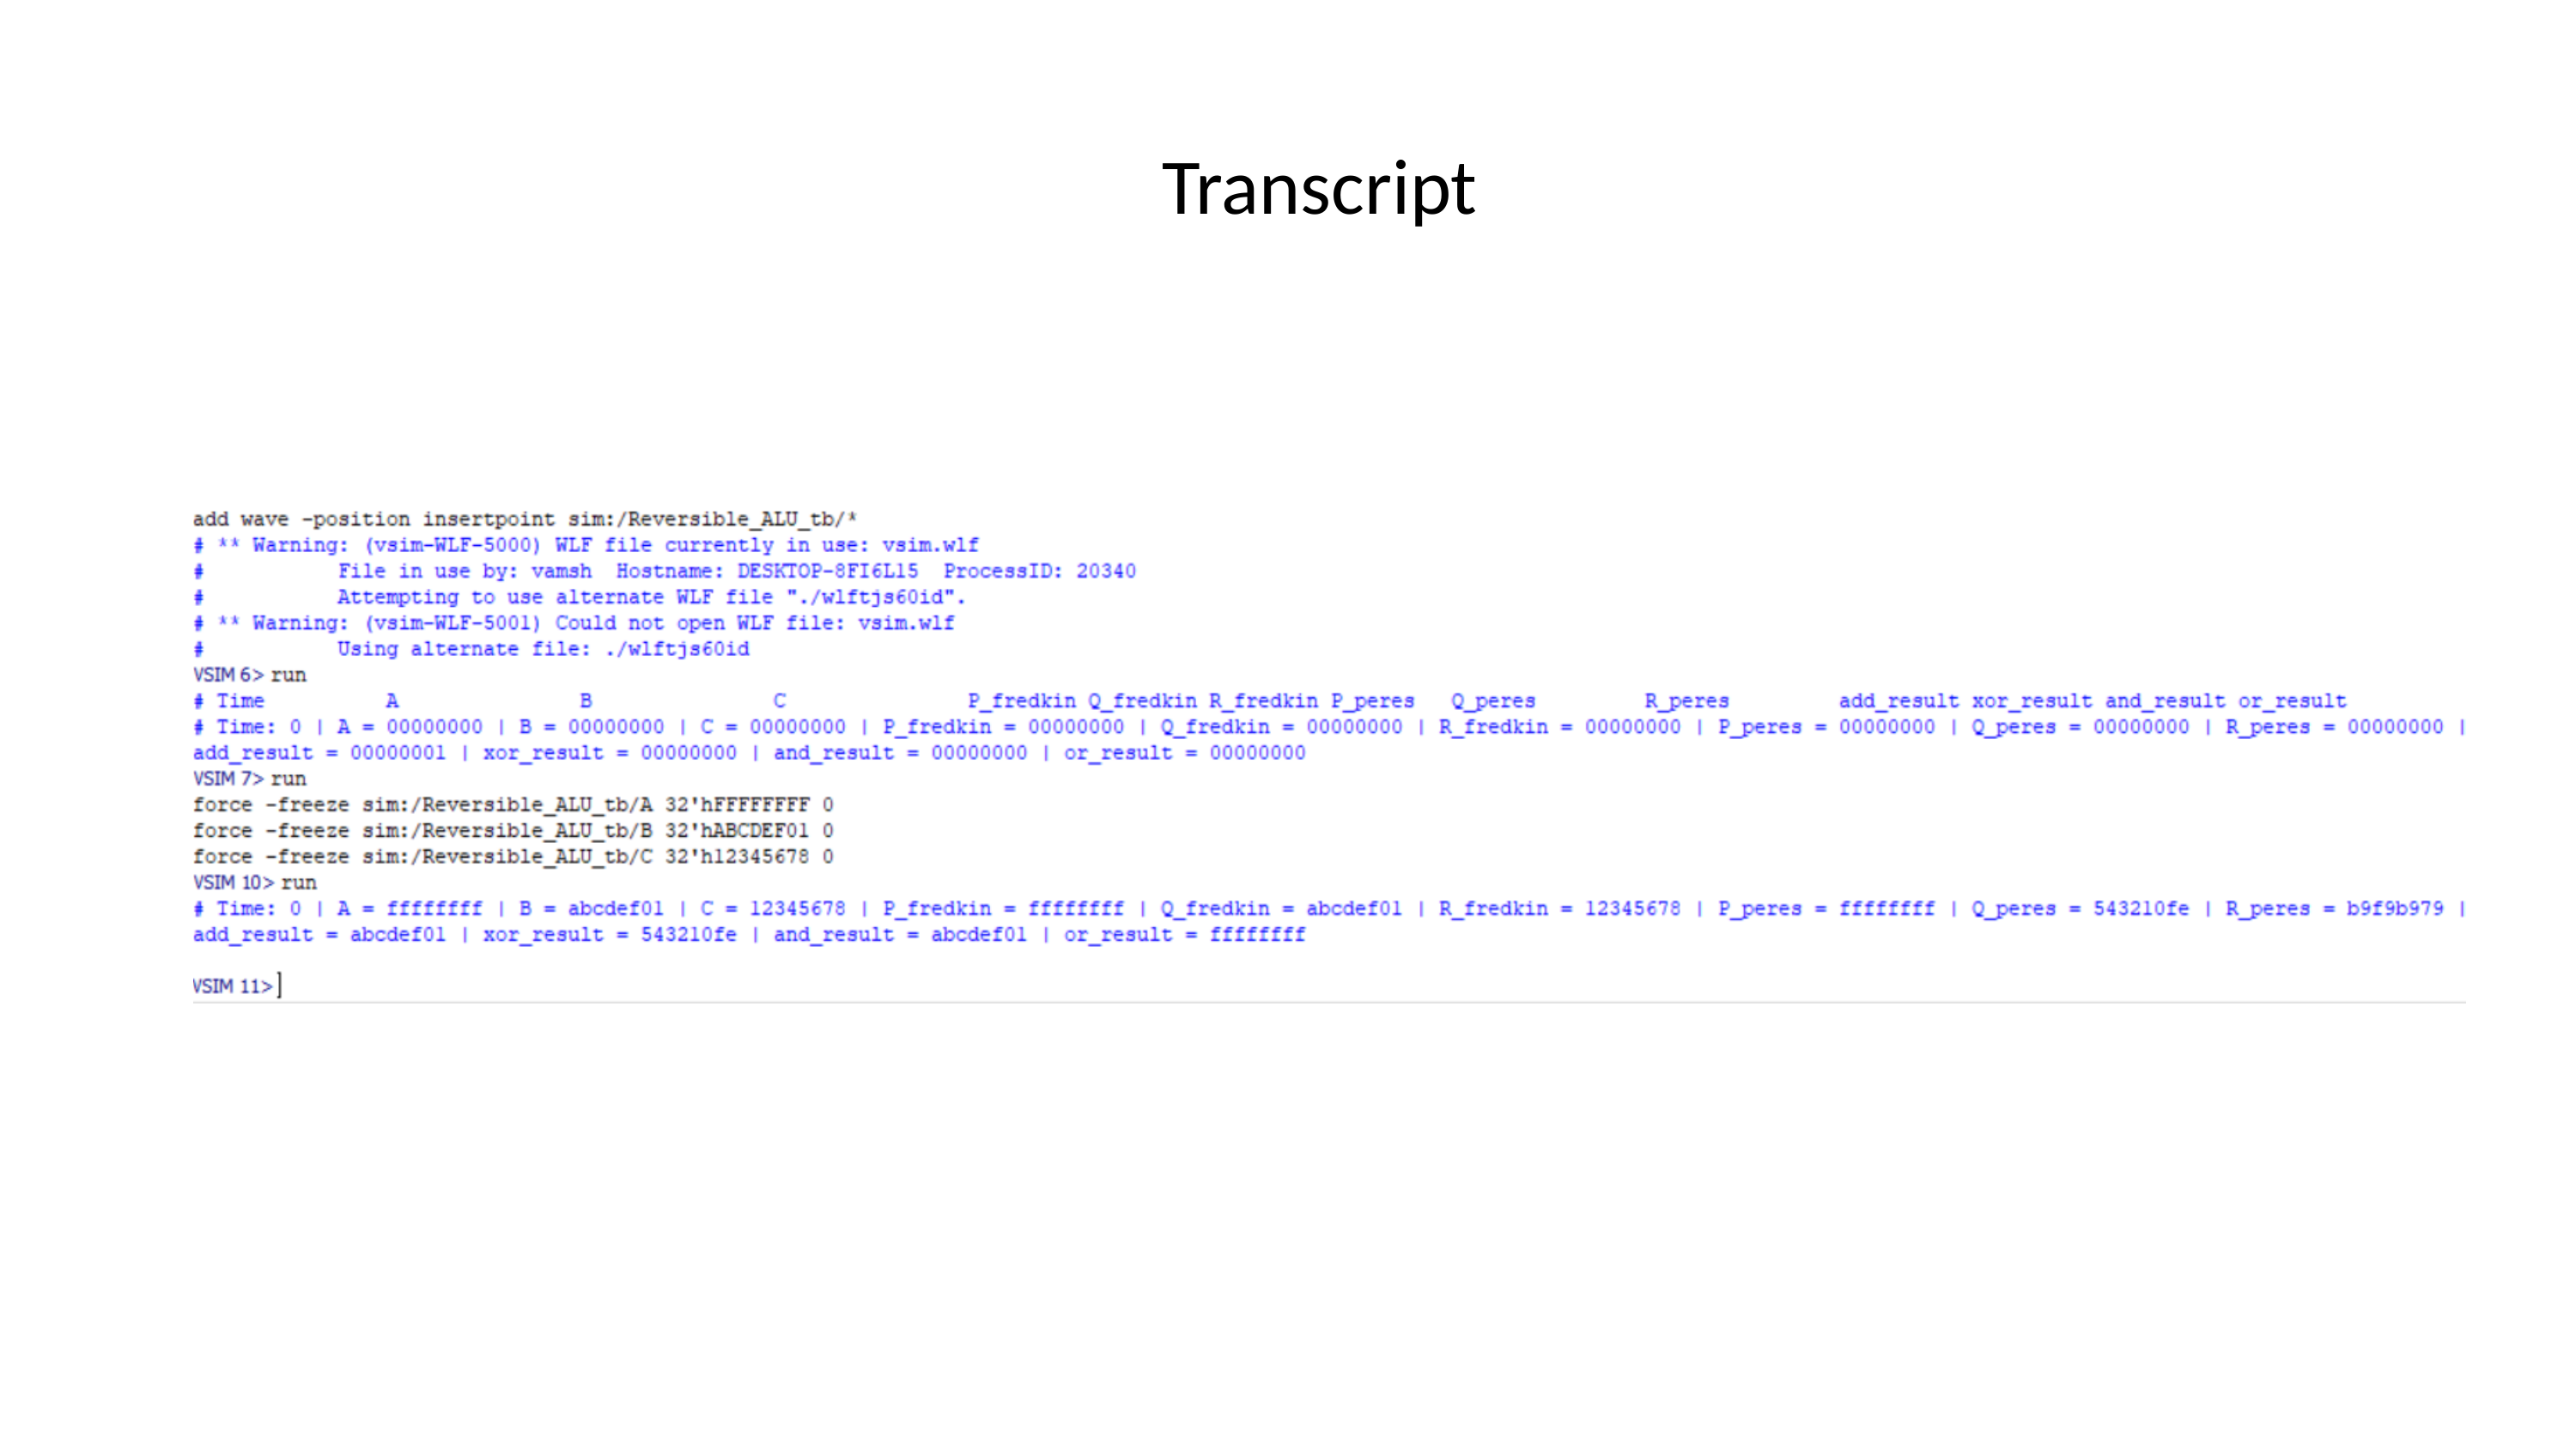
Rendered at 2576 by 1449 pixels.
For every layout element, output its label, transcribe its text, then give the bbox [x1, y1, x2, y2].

title Transcript [676, 101, 1836, 264]
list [192, 509, 2466, 1003]
